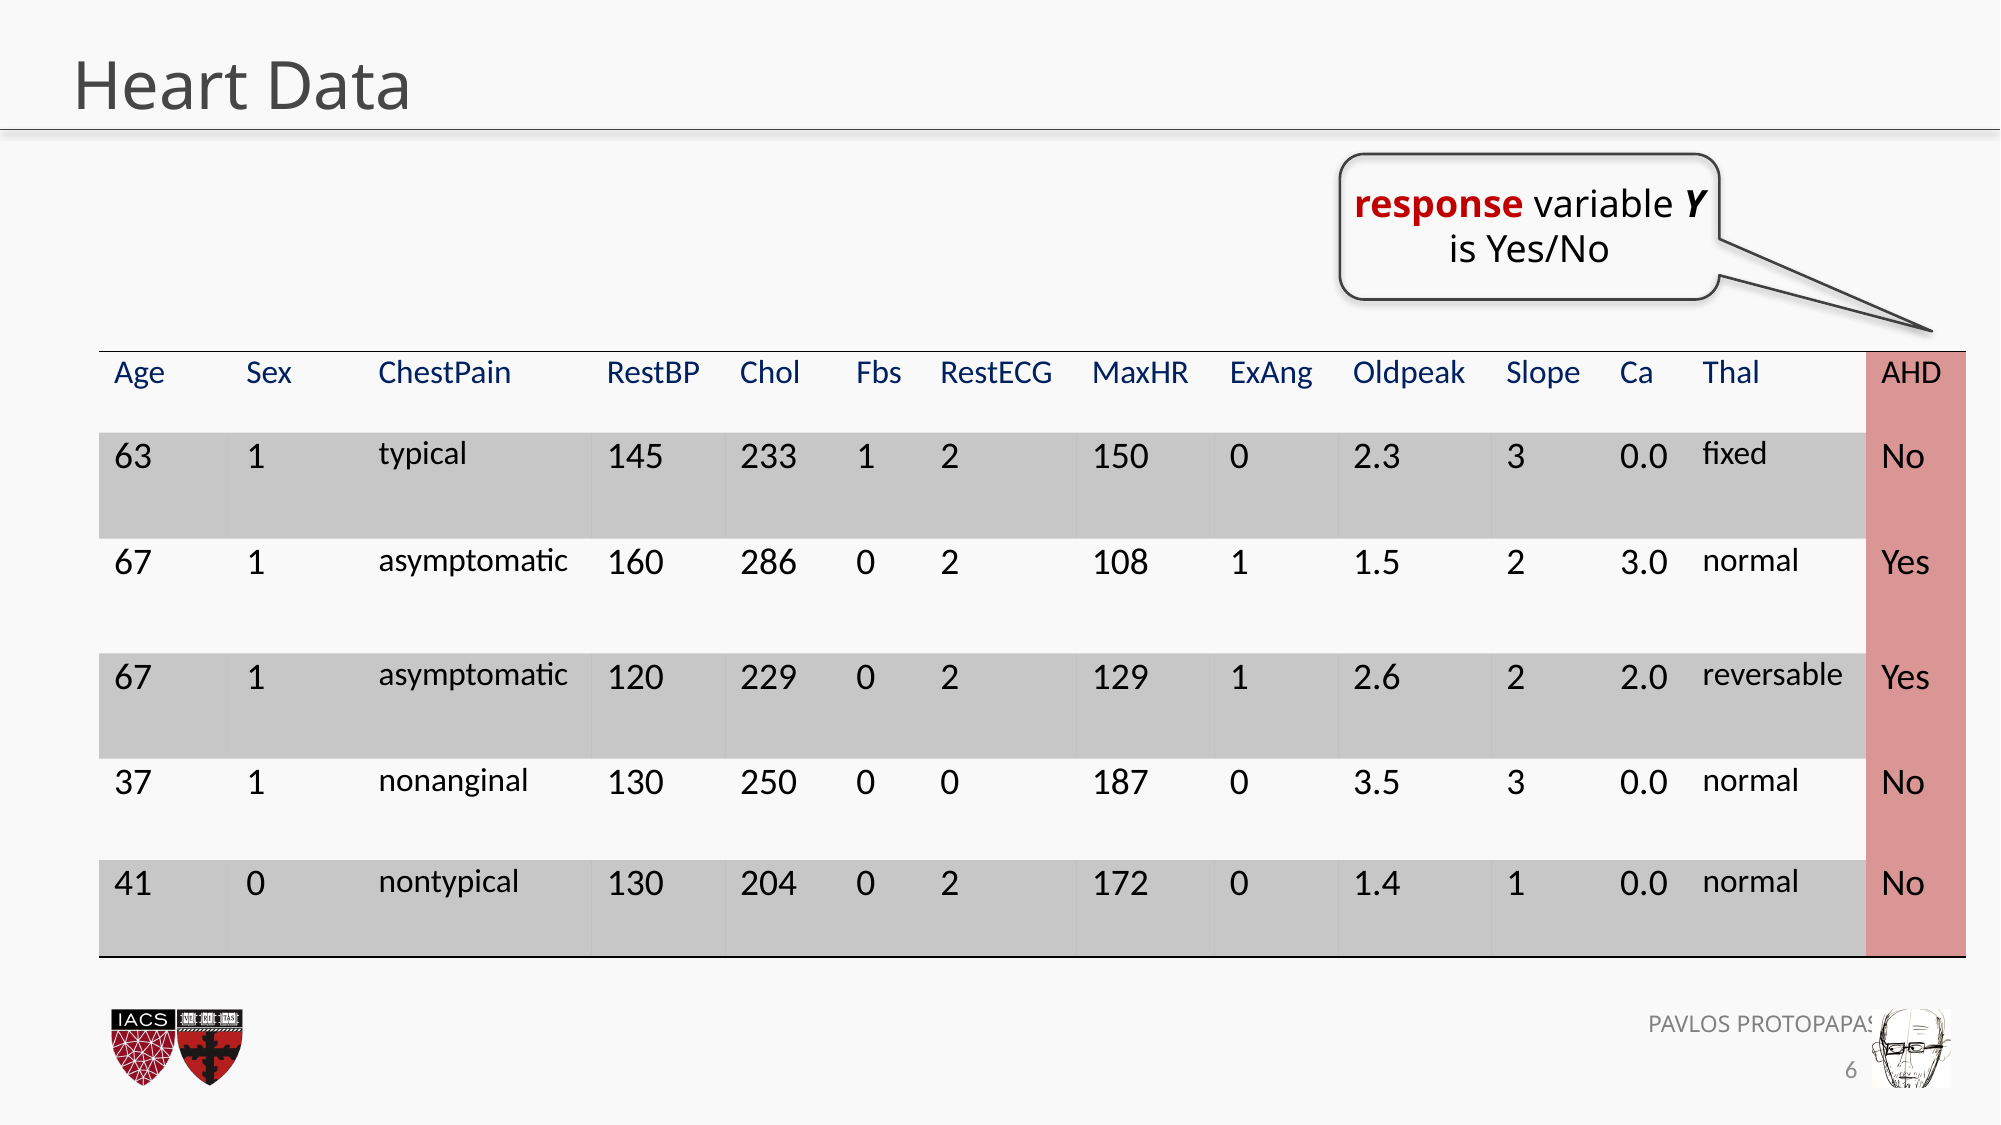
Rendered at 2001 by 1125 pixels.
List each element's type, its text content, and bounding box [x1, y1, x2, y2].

table_cell 0 [1215, 433, 1338, 539]
table_header Slope [1491, 352, 1605, 433]
table_cell nontypical [364, 860, 592, 956]
table_cell 187 [1077, 759, 1215, 860]
table_cell 129 [1077, 653, 1215, 759]
table_cell No [1866, 759, 1966, 860]
table_cell 1 [231, 539, 364, 653]
slide_number 6 [1405, 1038, 1873, 1099]
table_header Oldpeak [1338, 352, 1491, 433]
table_header Fbs [842, 352, 926, 433]
table_cell 63 [99, 433, 231, 539]
table_cell 1 [231, 433, 364, 539]
table_cell 0 [1215, 860, 1338, 956]
picture [109, 1009, 243, 1086]
table_cell 1 [231, 653, 364, 759]
table_cell 2.0 [1605, 653, 1688, 759]
table_cell 2.6 [1338, 653, 1491, 759]
table_cell 145 [592, 433, 725, 539]
table_cell 172 [1077, 860, 1215, 956]
table_header ChestPain [364, 352, 592, 433]
table_cell 2.3 [1338, 433, 1491, 539]
table_cell 0 [842, 653, 926, 759]
table_cell 3.5 [1338, 759, 1491, 860]
table_cell 286 [725, 539, 842, 653]
table_cell 67 [99, 539, 231, 653]
table_cell 0 [842, 759, 926, 860]
table_cell 3 [1491, 759, 1605, 860]
table_header Sex [231, 352, 364, 433]
table_header MaxHR [1077, 352, 1215, 433]
table_cell 37 [99, 759, 231, 860]
table_cell nonanginal [364, 759, 592, 860]
table_cell 3 [1491, 433, 1605, 539]
table_cell 0 [842, 539, 926, 653]
table_header ExAng [1215, 352, 1338, 433]
text_box [1720, 176, 1933, 333]
table_cell 67 [99, 653, 231, 759]
table_cell 0.0 [1605, 433, 1688, 539]
table_cell 2 [1491, 653, 1605, 759]
table_cell 1.5 [1338, 539, 1491, 653]
table_cell 250 [725, 759, 842, 860]
table_cell 1.4 [1338, 860, 1491, 956]
table_cell 0 [1215, 759, 1338, 860]
table_header RestBP [592, 352, 725, 433]
table_cell 1 [1215, 539, 1338, 653]
table_cell 108 [1077, 539, 1215, 653]
table_cell normal [1688, 860, 1866, 956]
table_cell 0 [842, 860, 926, 956]
table_cell 204 [725, 860, 842, 956]
table_cell 229 [725, 653, 842, 759]
table_cell 120 [592, 653, 725, 759]
table_cell Yes [1866, 539, 1966, 653]
table_cell 0.0 [1605, 759, 1688, 860]
table_cell normal [1688, 759, 1866, 860]
table_cell 130 [592, 759, 725, 860]
table_header Ca [1605, 352, 1688, 433]
table_cell 150 [1077, 433, 1215, 539]
table_cell 1 [842, 433, 926, 539]
table_cell 3.0 [1605, 539, 1688, 653]
table_cell 0 [231, 860, 364, 956]
table_cell 160 [592, 539, 725, 653]
table_cell 0.0 [1605, 860, 1688, 956]
table_cell 1 [1215, 653, 1338, 759]
table_cell fixed [1688, 433, 1866, 539]
table_cell 130 [592, 860, 725, 956]
text_box response variable Y is Yes/No [1339, 127, 1720, 278]
table_cell asymptomatic [364, 653, 592, 759]
table_cell 41 [99, 860, 231, 956]
table_cell 1 [1491, 860, 1605, 956]
title Heart Data [57, 35, 1943, 162]
table_cell 233 [725, 433, 842, 539]
table_header Chol [725, 352, 842, 433]
table_cell reversable [1688, 653, 1866, 759]
table_header AHD [1866, 352, 1966, 433]
table_cell No [1866, 860, 1966, 956]
table_cell No [1866, 433, 1966, 539]
table_cell 2 [926, 433, 1077, 539]
table_cell asymptomatic [364, 539, 592, 653]
table_cell normal [1688, 539, 1866, 653]
text_box [1339, 278, 1720, 301]
table_cell typical [364, 433, 592, 539]
table_cell 2 [926, 860, 1077, 956]
table_cell 1 [231, 759, 364, 860]
table_cell 2 [1491, 539, 1605, 653]
table_cell 2 [926, 539, 1077, 653]
table_header Thal [1688, 352, 1866, 433]
table_header RestECG [926, 352, 1077, 433]
picture [1872, 1009, 1951, 1088]
table_cell 2 [926, 653, 1077, 759]
table_cell Yes [1866, 653, 1966, 759]
table_header Age [99, 352, 231, 433]
table_cell 0 [926, 759, 1077, 860]
